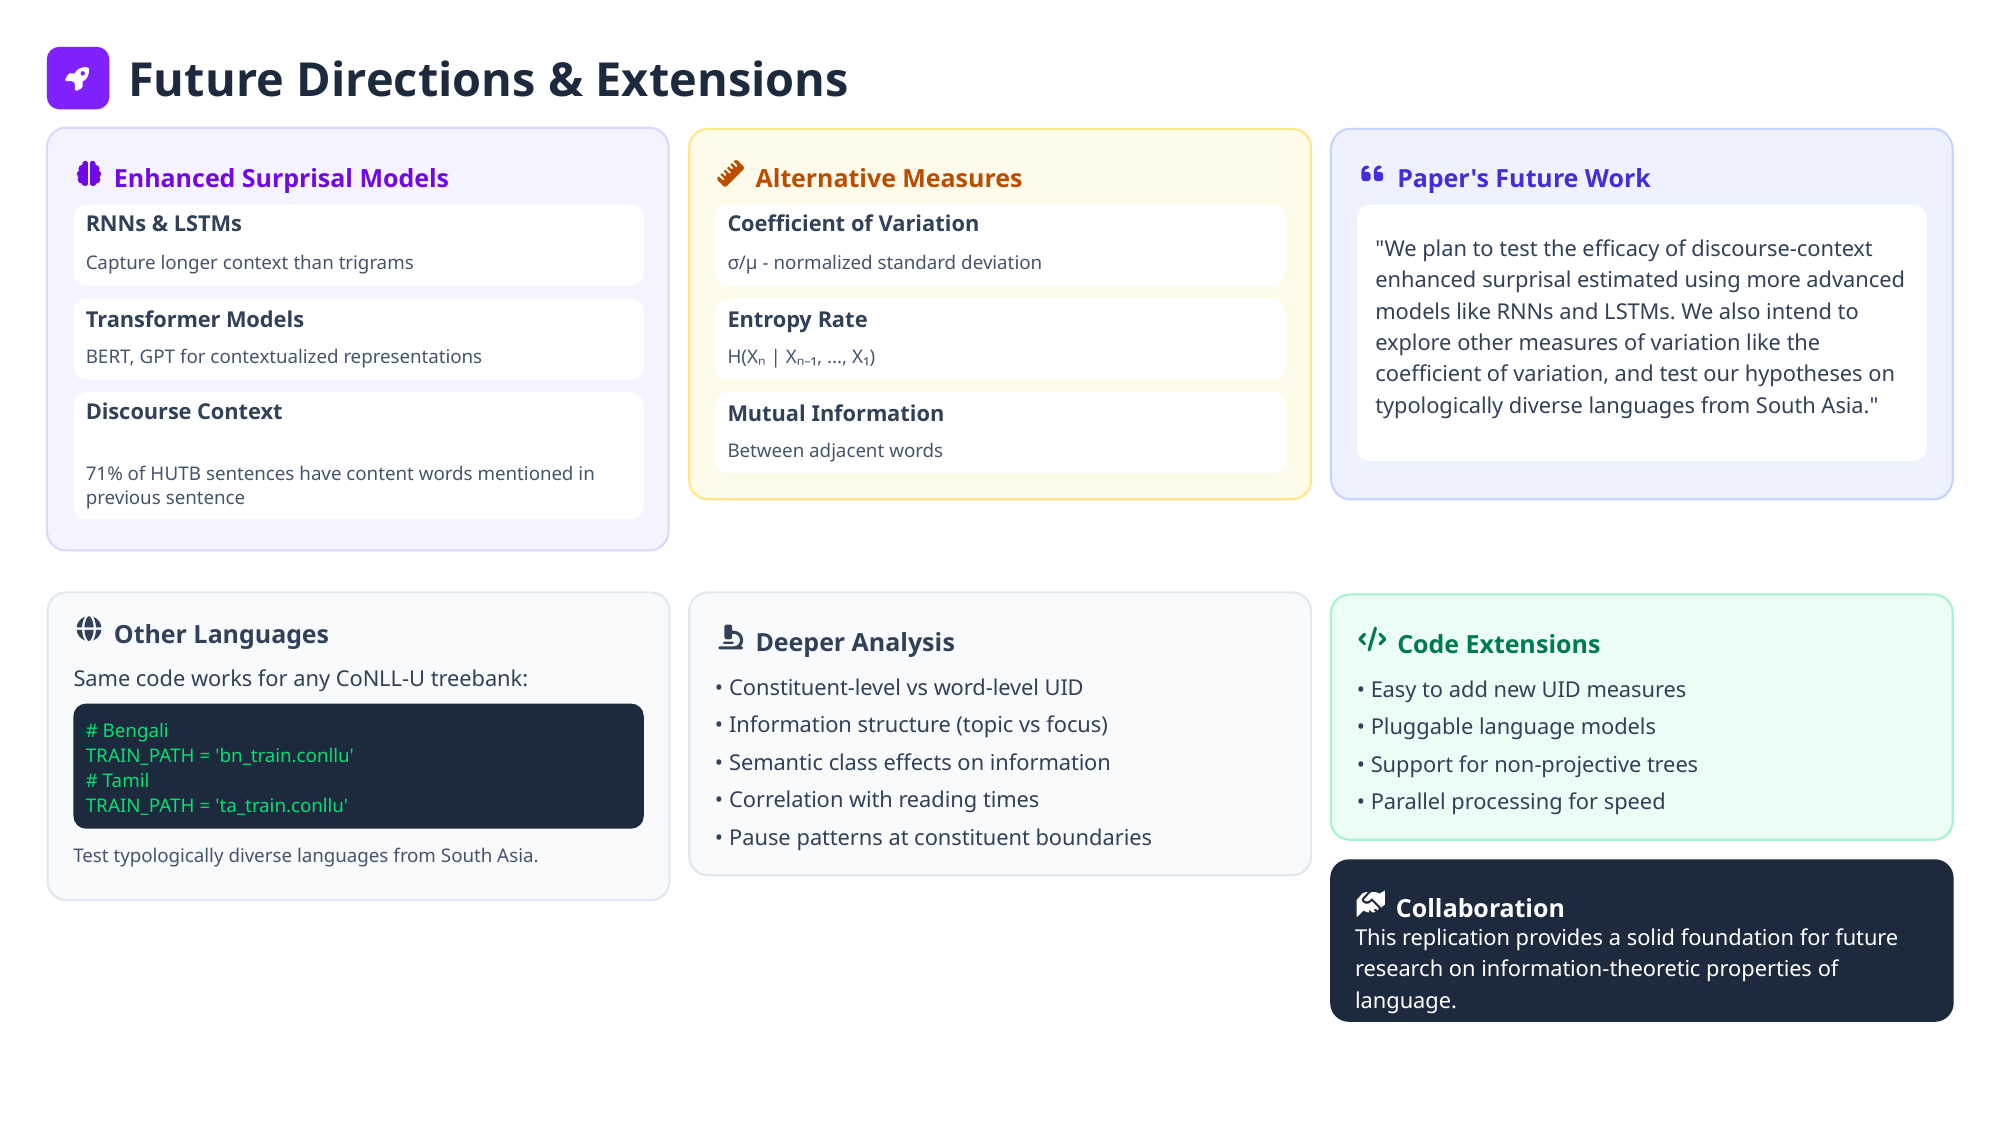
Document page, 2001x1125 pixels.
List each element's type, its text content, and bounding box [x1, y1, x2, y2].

text_box • Pause patterns at constituent boundaries [715, 818, 1297, 850]
text_box Other Languages [114, 609, 657, 648]
text_box Entropy Rate [727, 300, 1284, 332]
text_box [1330, 859, 1954, 1022]
text_box [73, 703, 644, 829]
text_box 71% of HUTB sentences have content words mentioned in previous sentence [85, 442, 641, 526]
text_box [715, 298, 1286, 380]
text_box [1356, 204, 1928, 461]
text_box [76, 629, 102, 642]
text_box [715, 392, 1286, 474]
text_box [90, 160, 102, 186]
text_box [47, 592, 670, 901]
text_box [1330, 594, 1953, 840]
text_box Coefficient of Variation [727, 204, 1284, 236]
text_box Transformer Models [85, 300, 643, 332]
text_box Paper's Future Work [1397, 154, 1940, 193]
text_box Same code works for any CoNLL-U treebank: [73, 659, 655, 692]
text_box [76, 160, 88, 186]
text_box σ/μ - normalized standard deviation [727, 248, 1283, 274]
text_box This replication provides a solid foundation for future research on information-theoretic properties of language. [1355, 934, 1940, 997]
text_box [689, 592, 1312, 876]
text_box Discourse Context [85, 392, 643, 424]
text_box Future Directions & Extensions [128, 50, 850, 107]
text_box [1373, 165, 1384, 182]
text_box [1356, 890, 1385, 918]
text_box [73, 204, 644, 286]
text_box Mutual Information [727, 394, 1284, 426]
text_box [46, 46, 110, 110]
text_box Between adjacent words [727, 435, 1283, 461]
text_box • Pluggable language models [1356, 707, 1939, 740]
text_box [73, 298, 644, 380]
text_box • Parallel processing for speed [1356, 782, 1939, 815]
text_box [1378, 633, 1386, 645]
text_box Deeper Analysis [755, 618, 1298, 656]
text_box # Bengali [85, 716, 641, 741]
text_box [76, 616, 102, 628]
text_box • Information structure (topic vs focus) [715, 705, 1297, 737]
text_box • Easy to add new UID measures [1356, 670, 1939, 702]
text_box Alternative Measures [755, 154, 1298, 193]
text_box RNNs & LSTMs [85, 204, 643, 236]
text_box Code Extensions [1397, 620, 1940, 658]
text_box • Semantic class effects on information [715, 743, 1297, 775]
text_box H(Xₙ | Xₙ₋₁, ..., X₁) [727, 342, 1283, 368]
text_box [1358, 633, 1366, 645]
text_box BERT, GPT for contextualized representations [85, 342, 641, 368]
text_box Capture longer context than trigrams [85, 248, 641, 274]
text_box [65, 67, 89, 91]
text_box • Constituent-level vs word-level UID [715, 668, 1297, 700]
text_box Enhanced Surprisal Models [114, 154, 657, 193]
text_box TRAIN_PATH = 'ta_train.conllu' [85, 791, 641, 817]
text_box TRAIN_PATH = 'bn_train.conllu' [85, 741, 641, 766]
text_box Test typologically diverse languages from South Asia. [73, 841, 654, 867]
text_box [1367, 626, 1377, 652]
text_box [718, 624, 744, 650]
text_box "We plan to test the efficacy of discourse-context enhanced surprisal estimated using more advanced models like RNNs and LSTMs. We also intend to explore other measures of variation like the coefficient of variation, and test our hypotheses on typologically diverse languages from South Asia." [1375, 223, 1920, 424]
text_box Collaboration [1395, 884, 1942, 922]
text_box [46, 127, 669, 551]
text_box [1361, 165, 1371, 182]
text_box • Correlation with reading times [715, 780, 1297, 812]
text_box # Tamil [85, 766, 641, 791]
text_box [689, 128, 1312, 500]
text_box [715, 204, 1286, 286]
text_box [717, 160, 744, 187]
text_box • Support for non-projective trees [1356, 745, 1939, 777]
text_box [73, 392, 644, 520]
text_box [1330, 128, 1953, 500]
